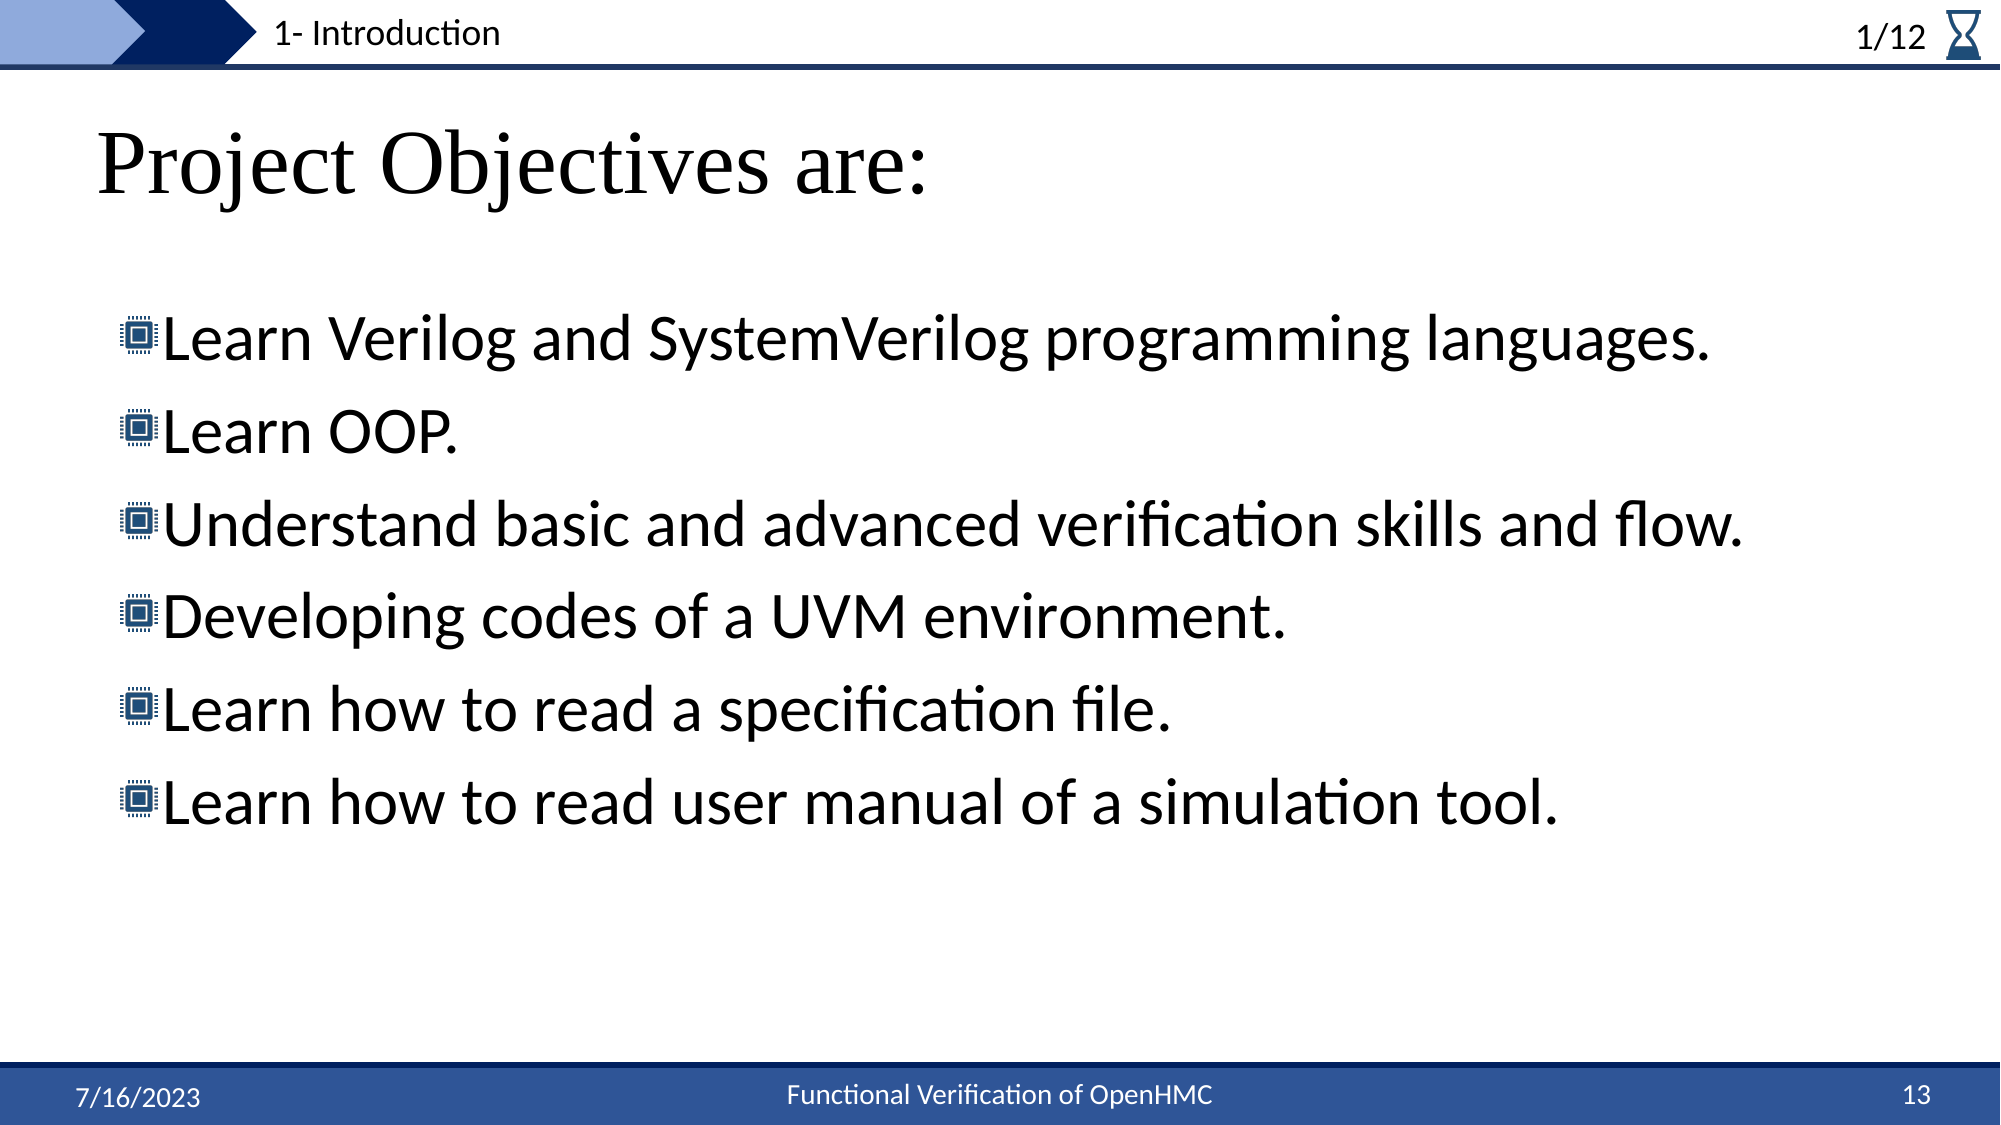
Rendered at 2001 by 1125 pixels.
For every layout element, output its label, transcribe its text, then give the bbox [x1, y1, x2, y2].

picture [115, 682, 163, 730]
slide_number 13 [1496, 1063, 1947, 1124]
list Learn Verilog and SystemVerilog programming languages. Learn OOP. Understand basic and advanced verification skills and flow. Developing codes of a UVM environment. Learn how to read a specification file. Learn how to read user manual of a simulation tool. [100, 295, 1792, 1029]
picture [115, 311, 163, 359]
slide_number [60, 1065, 510, 1125]
list 1- Introduction [258, 5, 734, 61]
footer Functional Verification of OpenHMC [662, 1063, 1338, 1124]
title Project Objectives are: [81, 85, 1807, 243]
picture [1934, 5, 1993, 65]
picture [115, 775, 163, 822]
list 1/12 [1791, 9, 1942, 61]
picture [115, 497, 163, 544]
picture [115, 589, 163, 637]
picture [115, 404, 163, 451]
